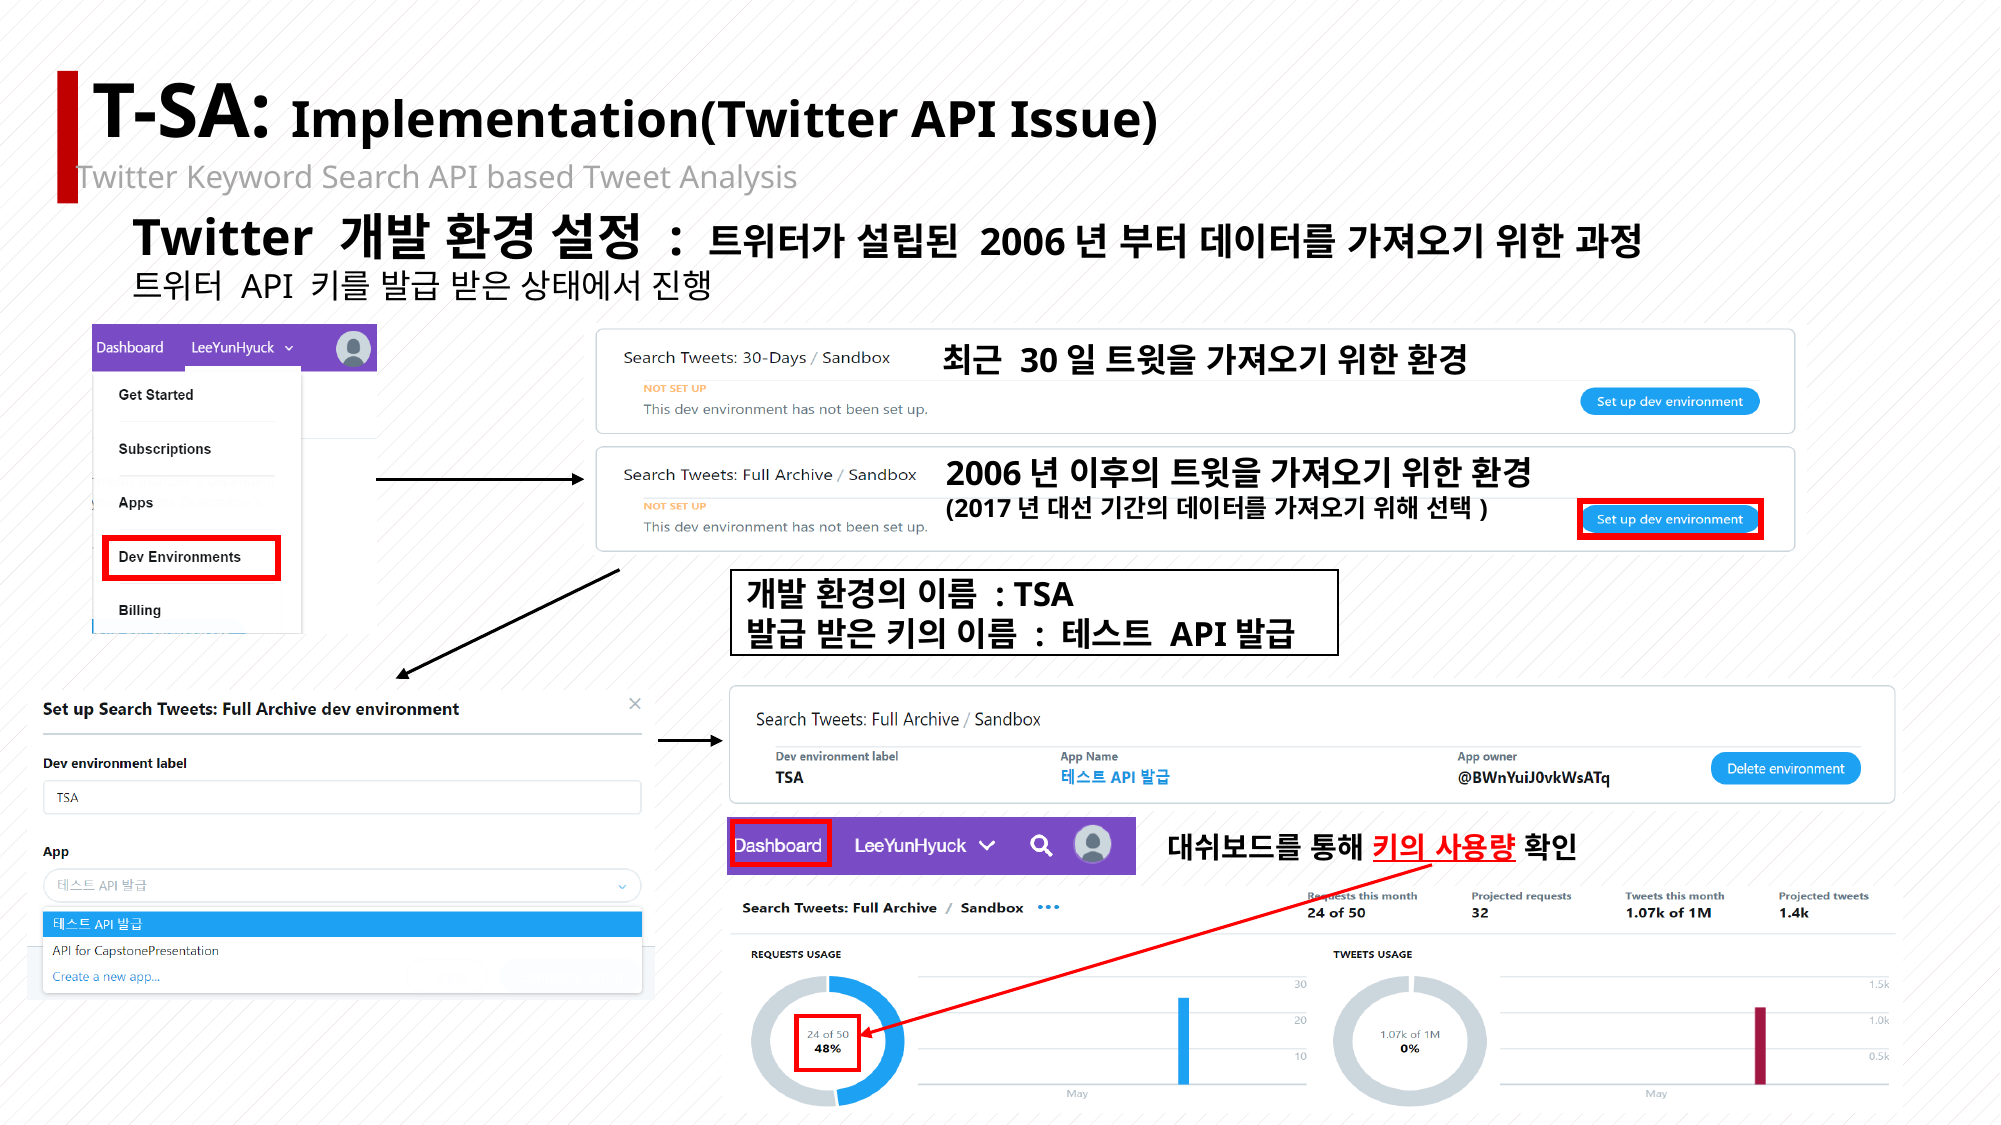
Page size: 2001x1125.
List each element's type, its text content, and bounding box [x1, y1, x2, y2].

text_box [395, 569, 620, 679]
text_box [92, 324, 377, 634]
picture [27, 690, 655, 1000]
text_box T-SA: Implementation(Twitter API Issue) [77, 54, 1231, 160]
picture [722, 886, 1903, 1113]
text_box 대쉬보드를 통해 키의 사용량 확인 [1152, 821, 1594, 872]
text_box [858, 864, 1432, 1036]
text_box 개발 환경의 이름 : TSA 발급 받은 키의 이름 : 테스트 API발급 [730, 569, 1339, 656]
picture [727, 817, 1136, 875]
picture [722, 678, 1903, 811]
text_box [584, 323, 1807, 555]
text_box [56, 70, 79, 204]
text_box Twitter 개발 환경 설정 : 트위터가 설립된 2006년 부터 데이터를 가져오기 위한 과정 트위터 API 키를 발급 받은 상태에서 진행 [117, 198, 1674, 313]
text_box Twitter Keyword Search API based Tweet Analysis [60, 150, 814, 203]
